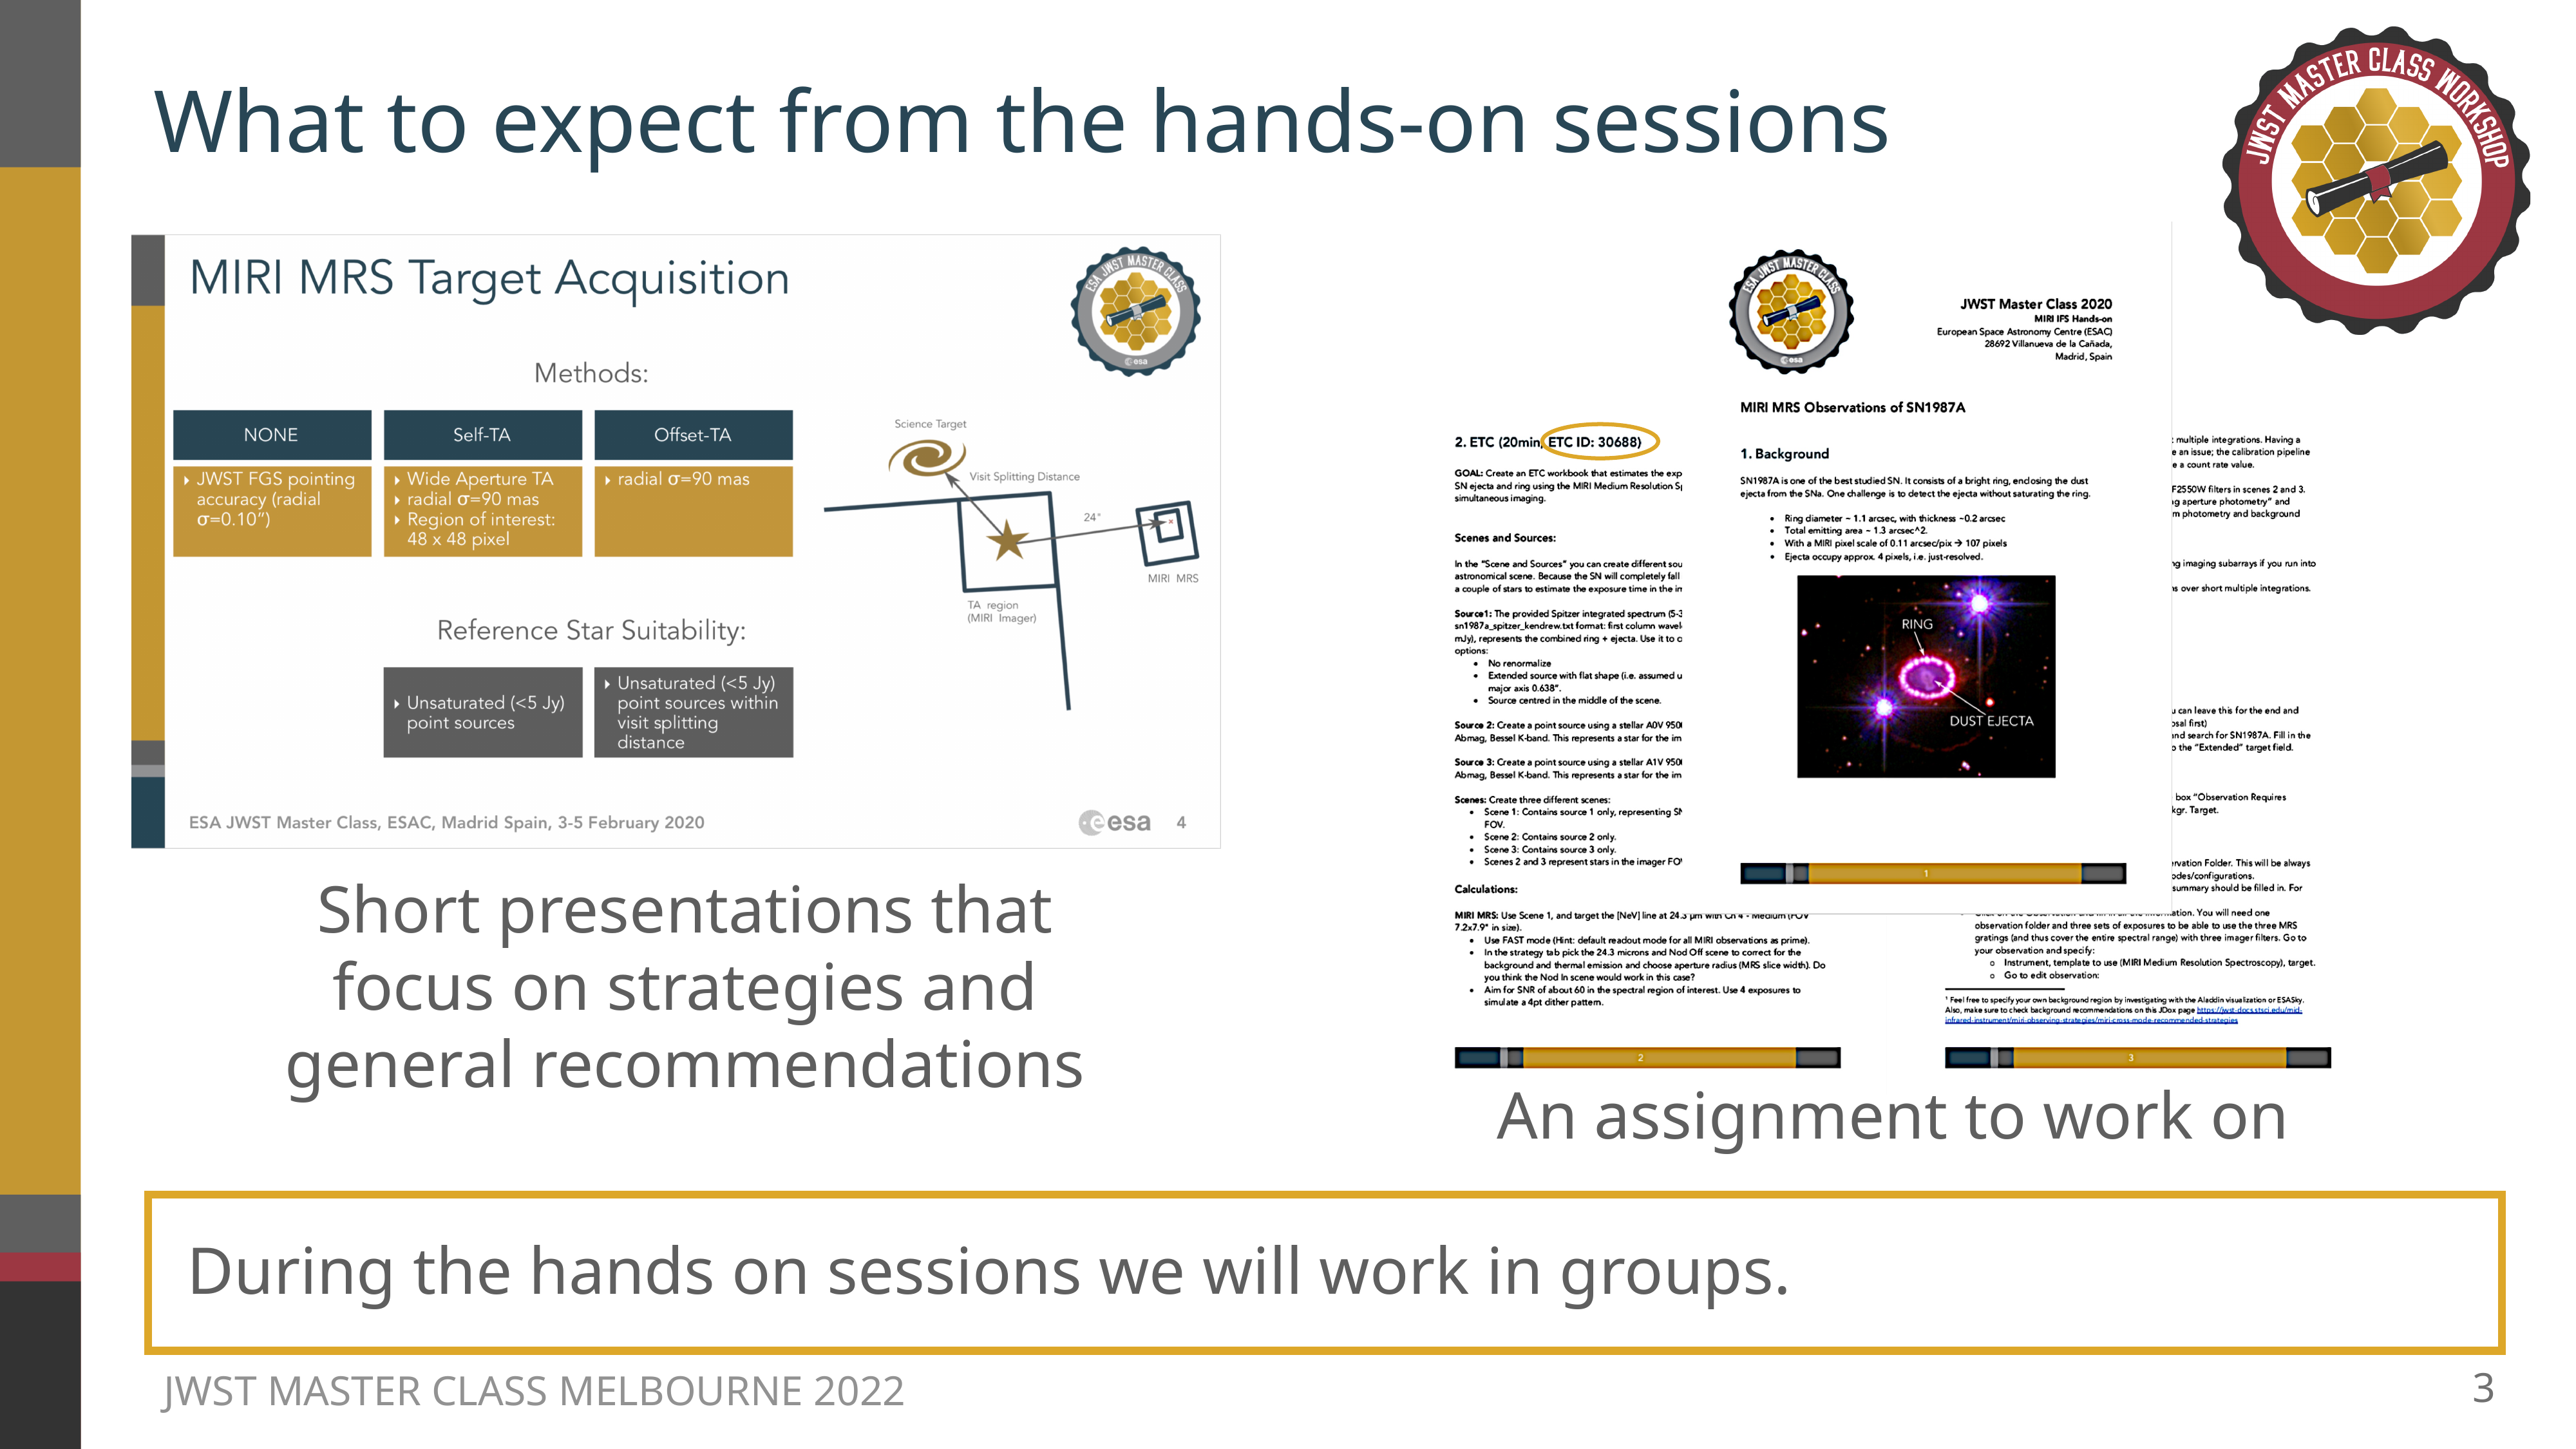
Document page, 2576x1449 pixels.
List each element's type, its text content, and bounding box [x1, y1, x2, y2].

text_box An assignment to work on [1472, 1095, 2331, 1157]
picture [131, 234, 1222, 849]
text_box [1418, 222, 2369, 1095]
slide_number 3 [2465, 1356, 2503, 1423]
text_box Short presentations that focus on strategies and general recommendations [255, 863, 1115, 1106]
picture [2222, 26, 2531, 335]
text_box What to expect from the hands-on sessions [147, 33, 2188, 202]
text_box [147, 1194, 2503, 1351]
